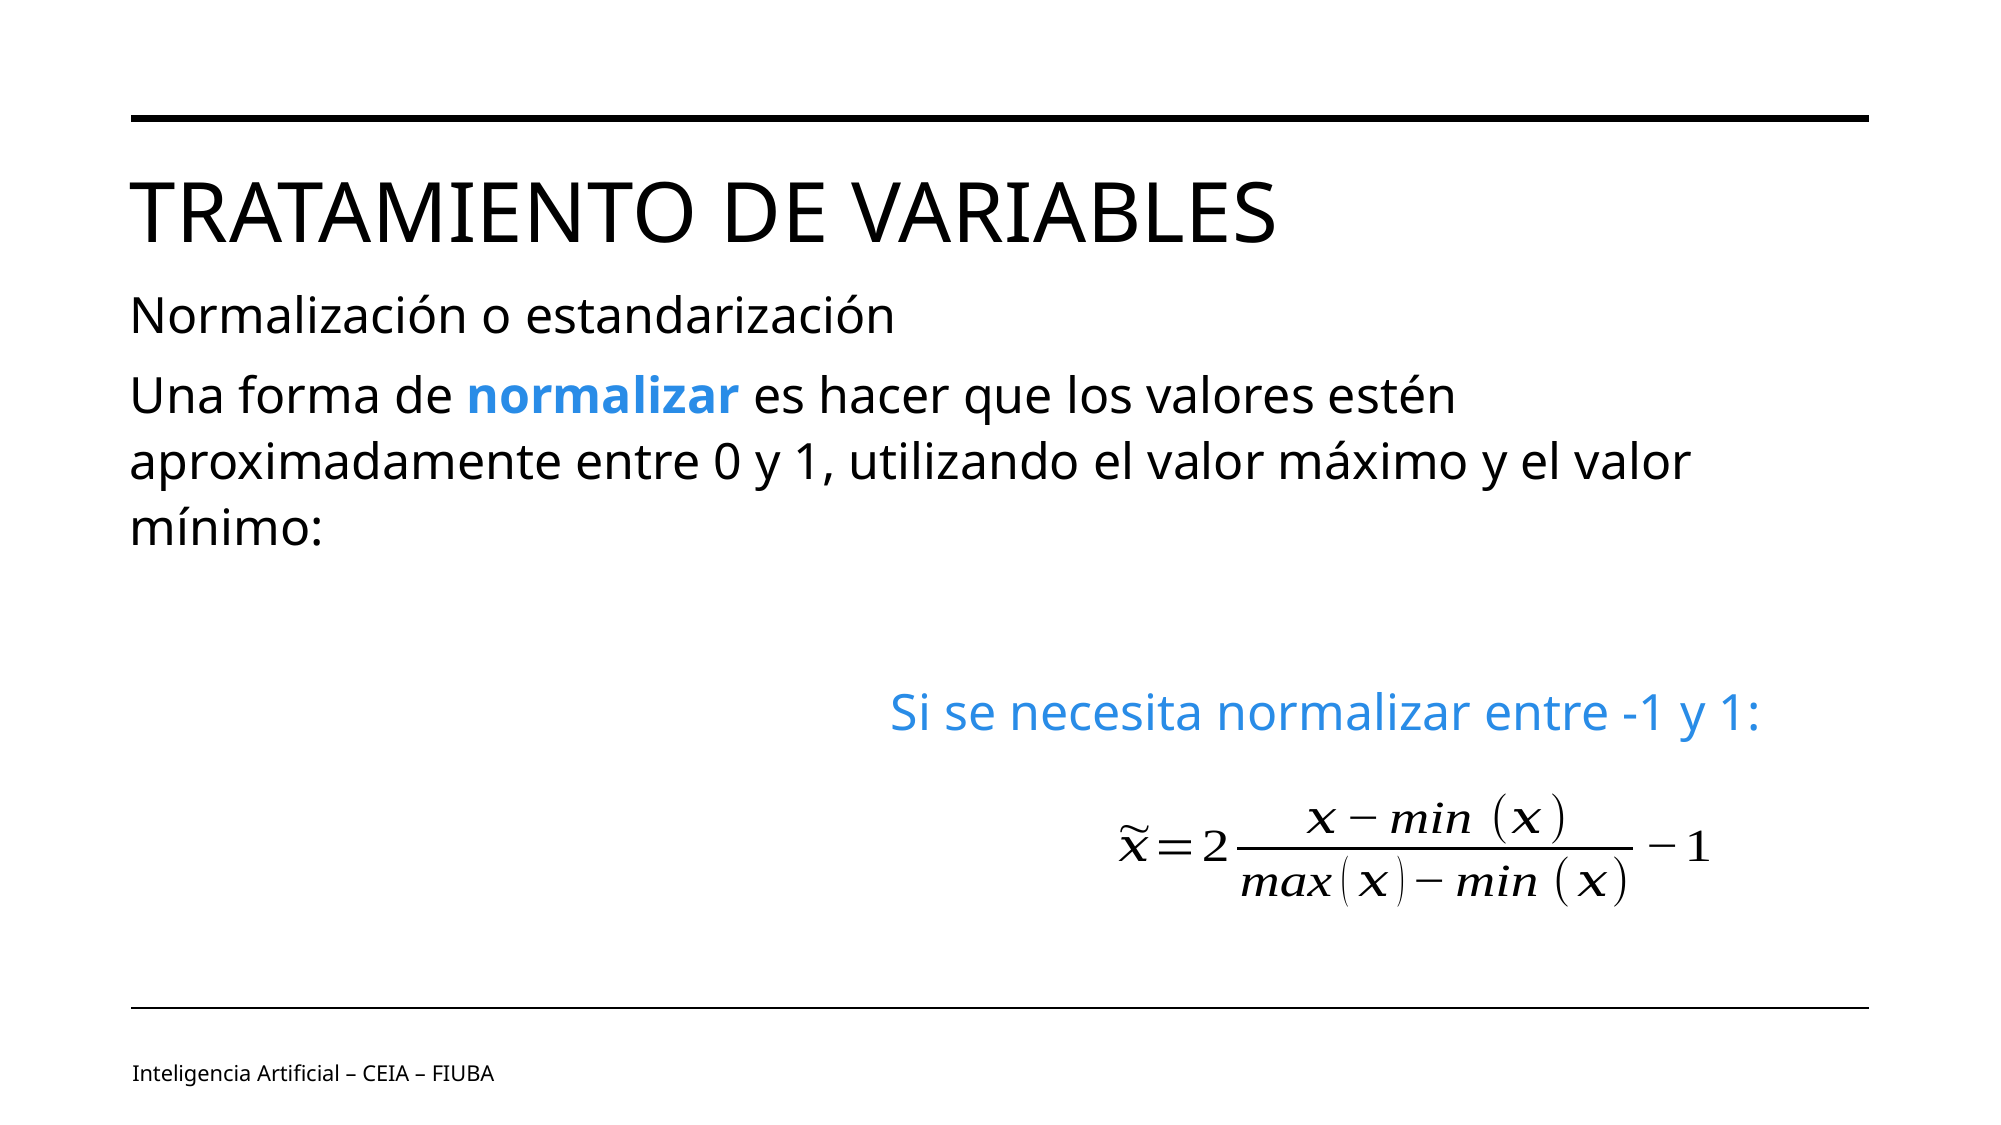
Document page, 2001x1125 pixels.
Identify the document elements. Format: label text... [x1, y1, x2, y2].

footer Inteligencia Artificial – CEIA – FIUBA [117, 1042, 862, 1103]
text_box Normalización o estandarización [114, 275, 1377, 351]
text_box Si se necesita normalizar entre -1 y 1: [875, 673, 1776, 748]
title Tratamiento de variables [114, 151, 1869, 377]
